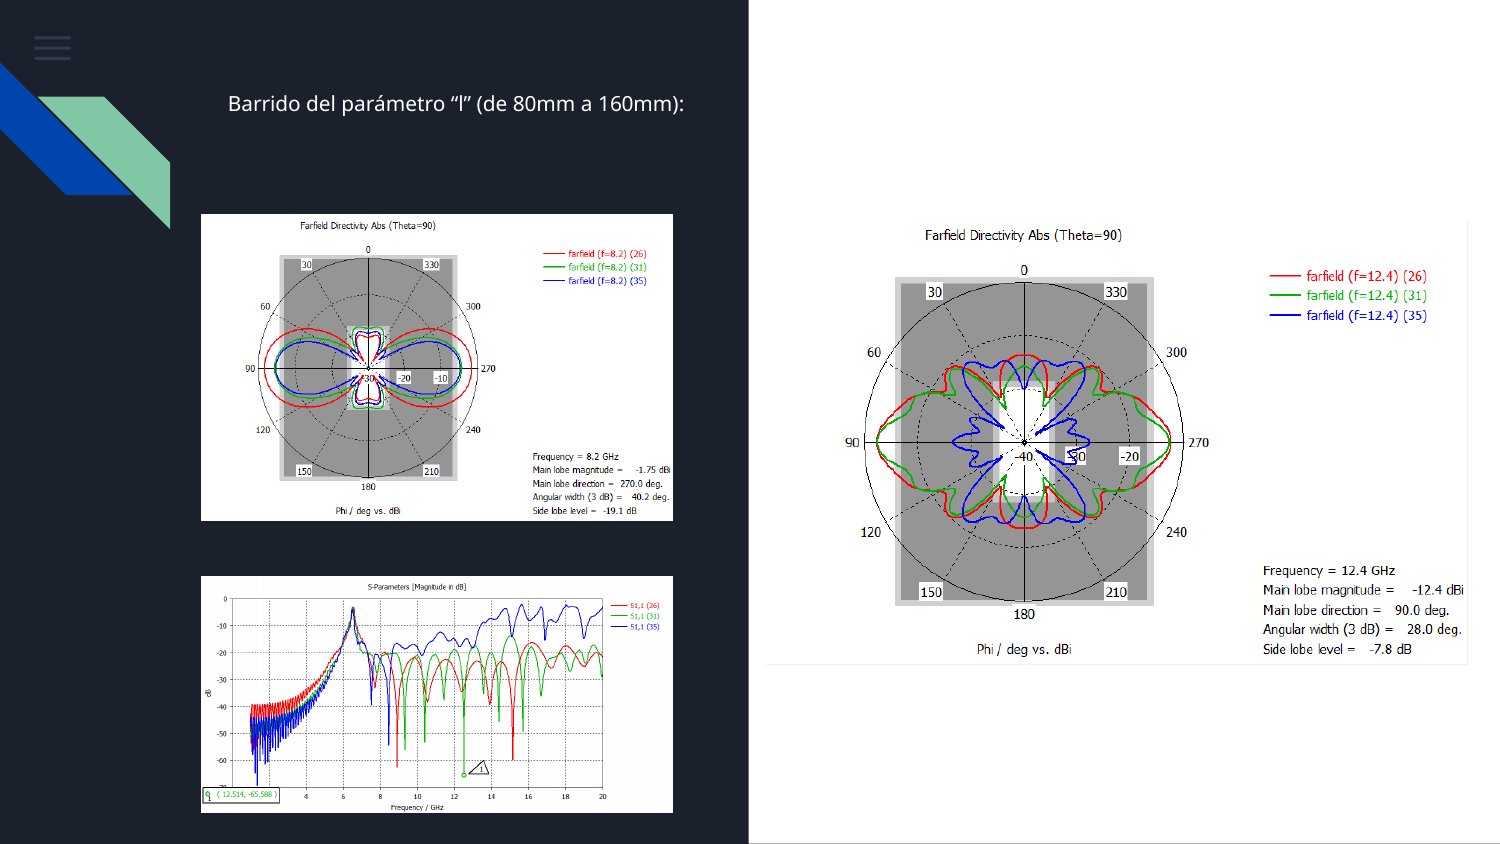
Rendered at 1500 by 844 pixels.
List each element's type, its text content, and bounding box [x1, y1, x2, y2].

title Barrido del parámetro “l” (de 80mm a 160mm): [212, 75, 706, 160]
picture [201, 214, 673, 522]
picture [765, 219, 1468, 666]
picture [201, 576, 673, 813]
